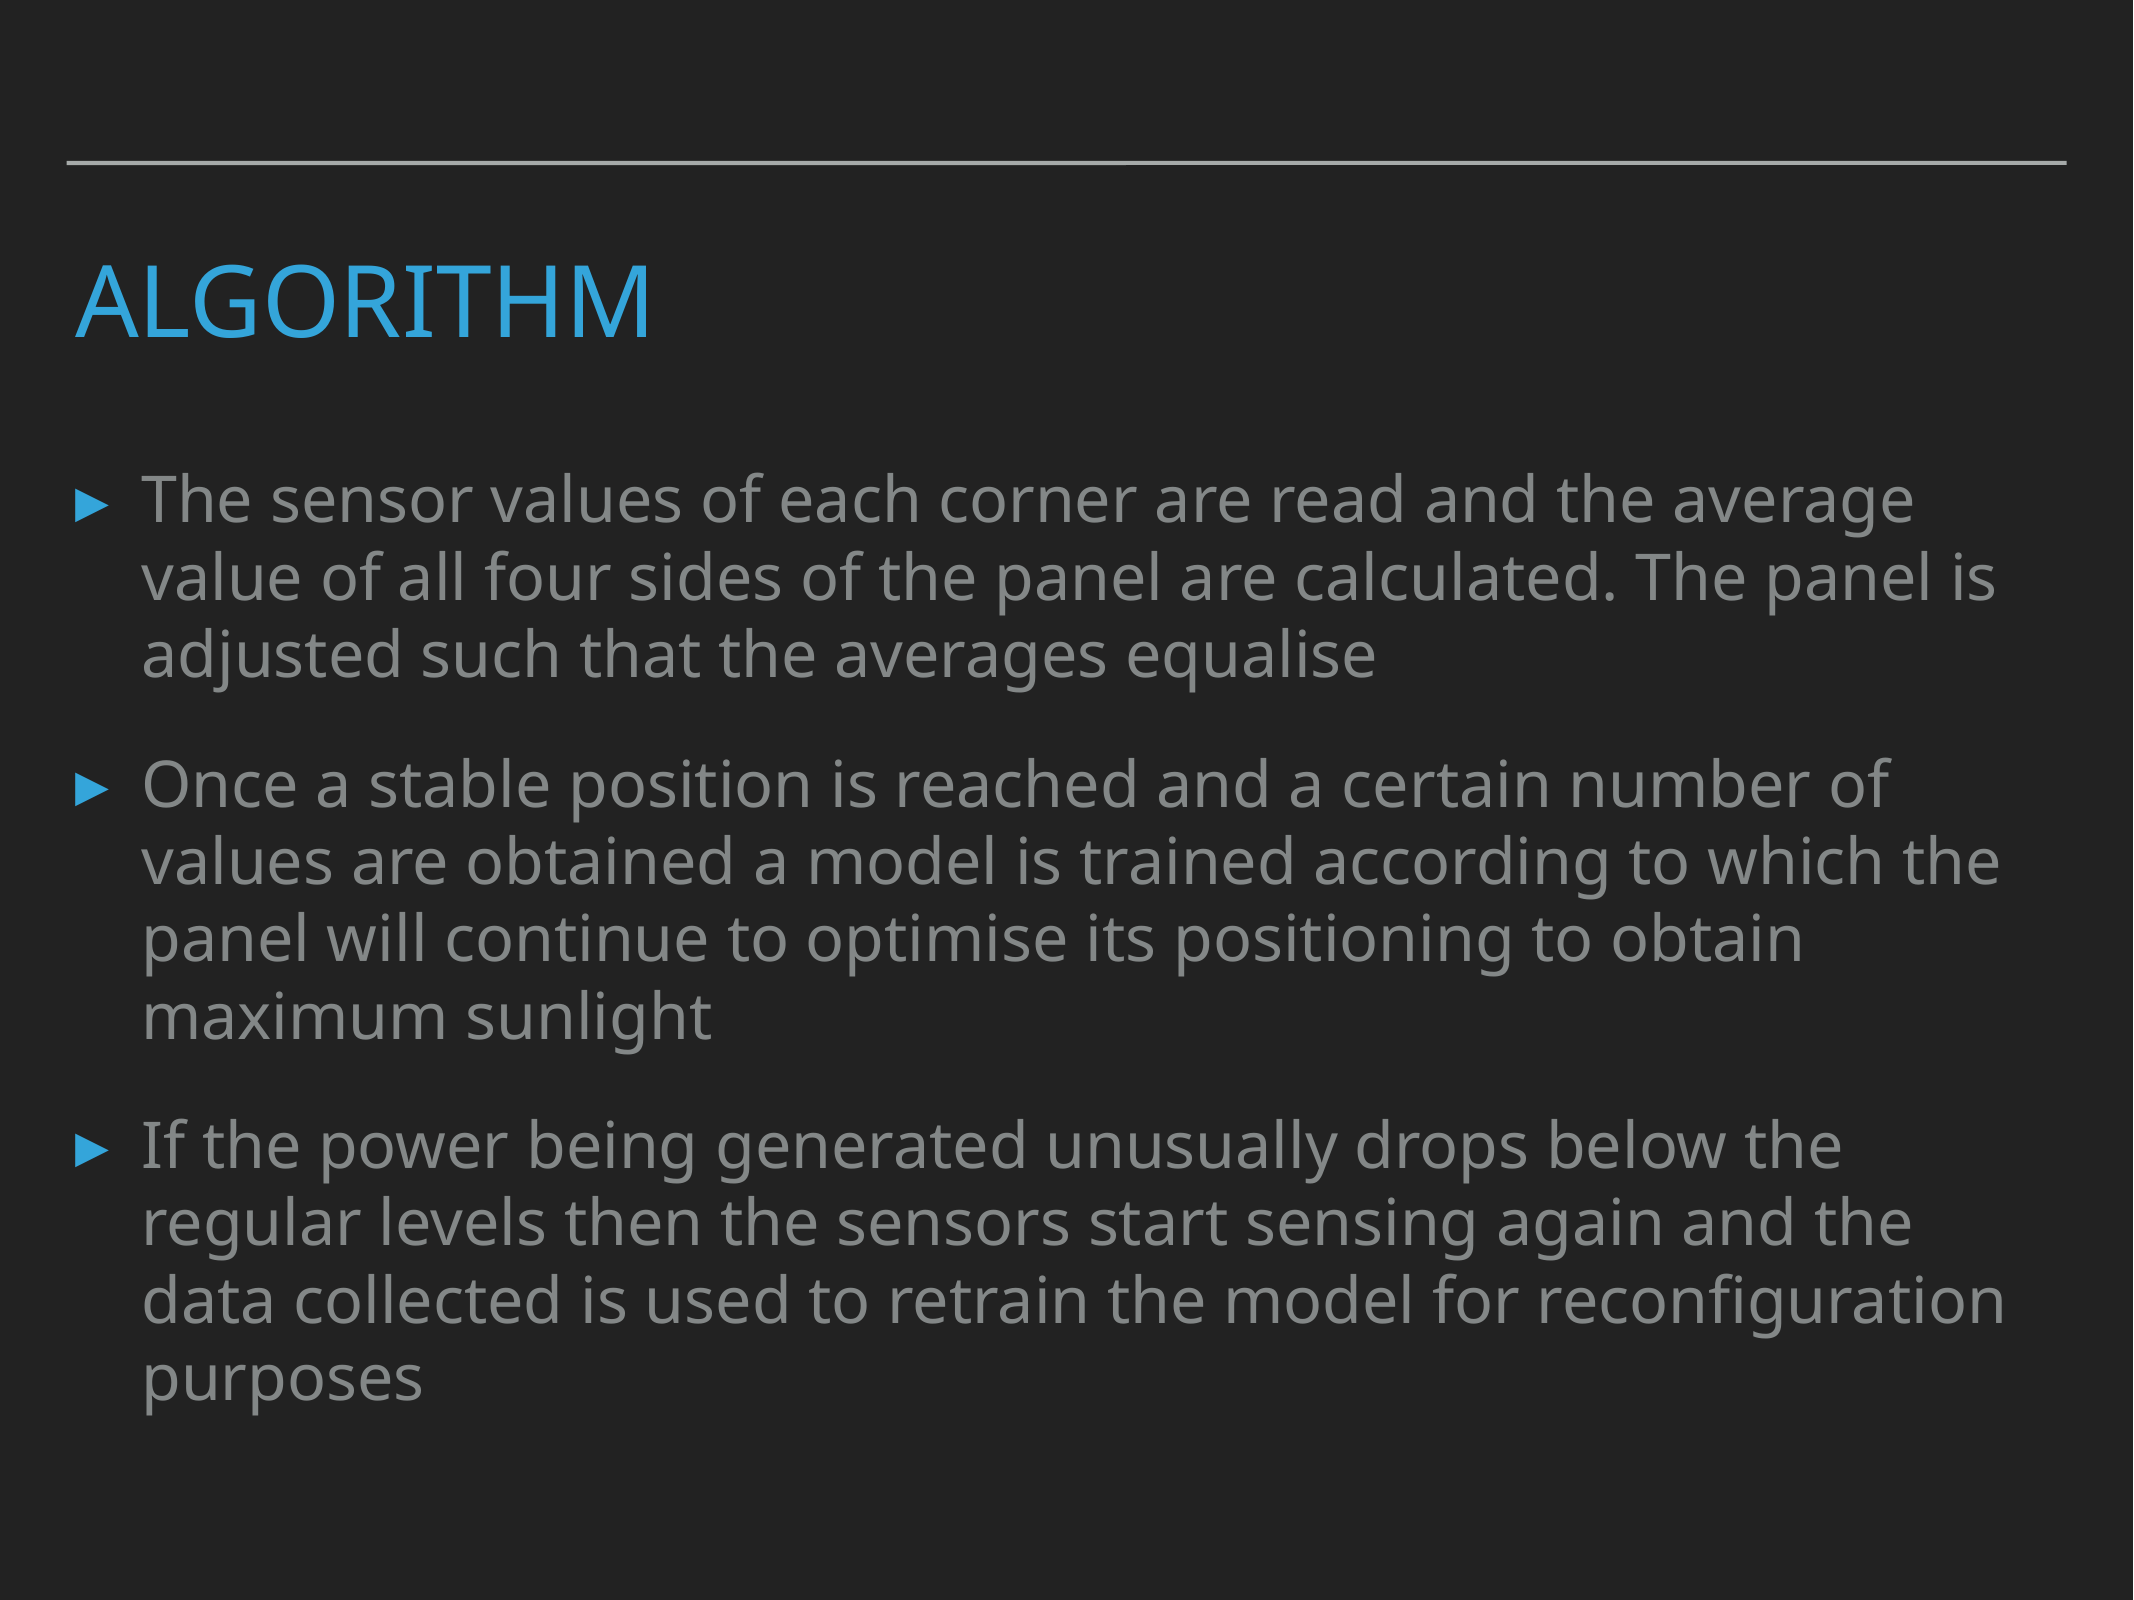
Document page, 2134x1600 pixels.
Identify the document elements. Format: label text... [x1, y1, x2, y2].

list The sensor values of each corner are read and the average value of all four sides of the panel are calculated. The panel is adjusted such that the averages equalise Once a stable position is reached and a certain number of values are obtained a model is trained according to which the panel will continue to optimise its positioning to obtain maximum sunlight If the power being generated unusually drops below the regular levels then the sensors start sensing again and the data collected is used to retrain the model for reconfiguration purposes [66, 449, 2068, 1453]
title Algorithm [66, 251, 2068, 372]
